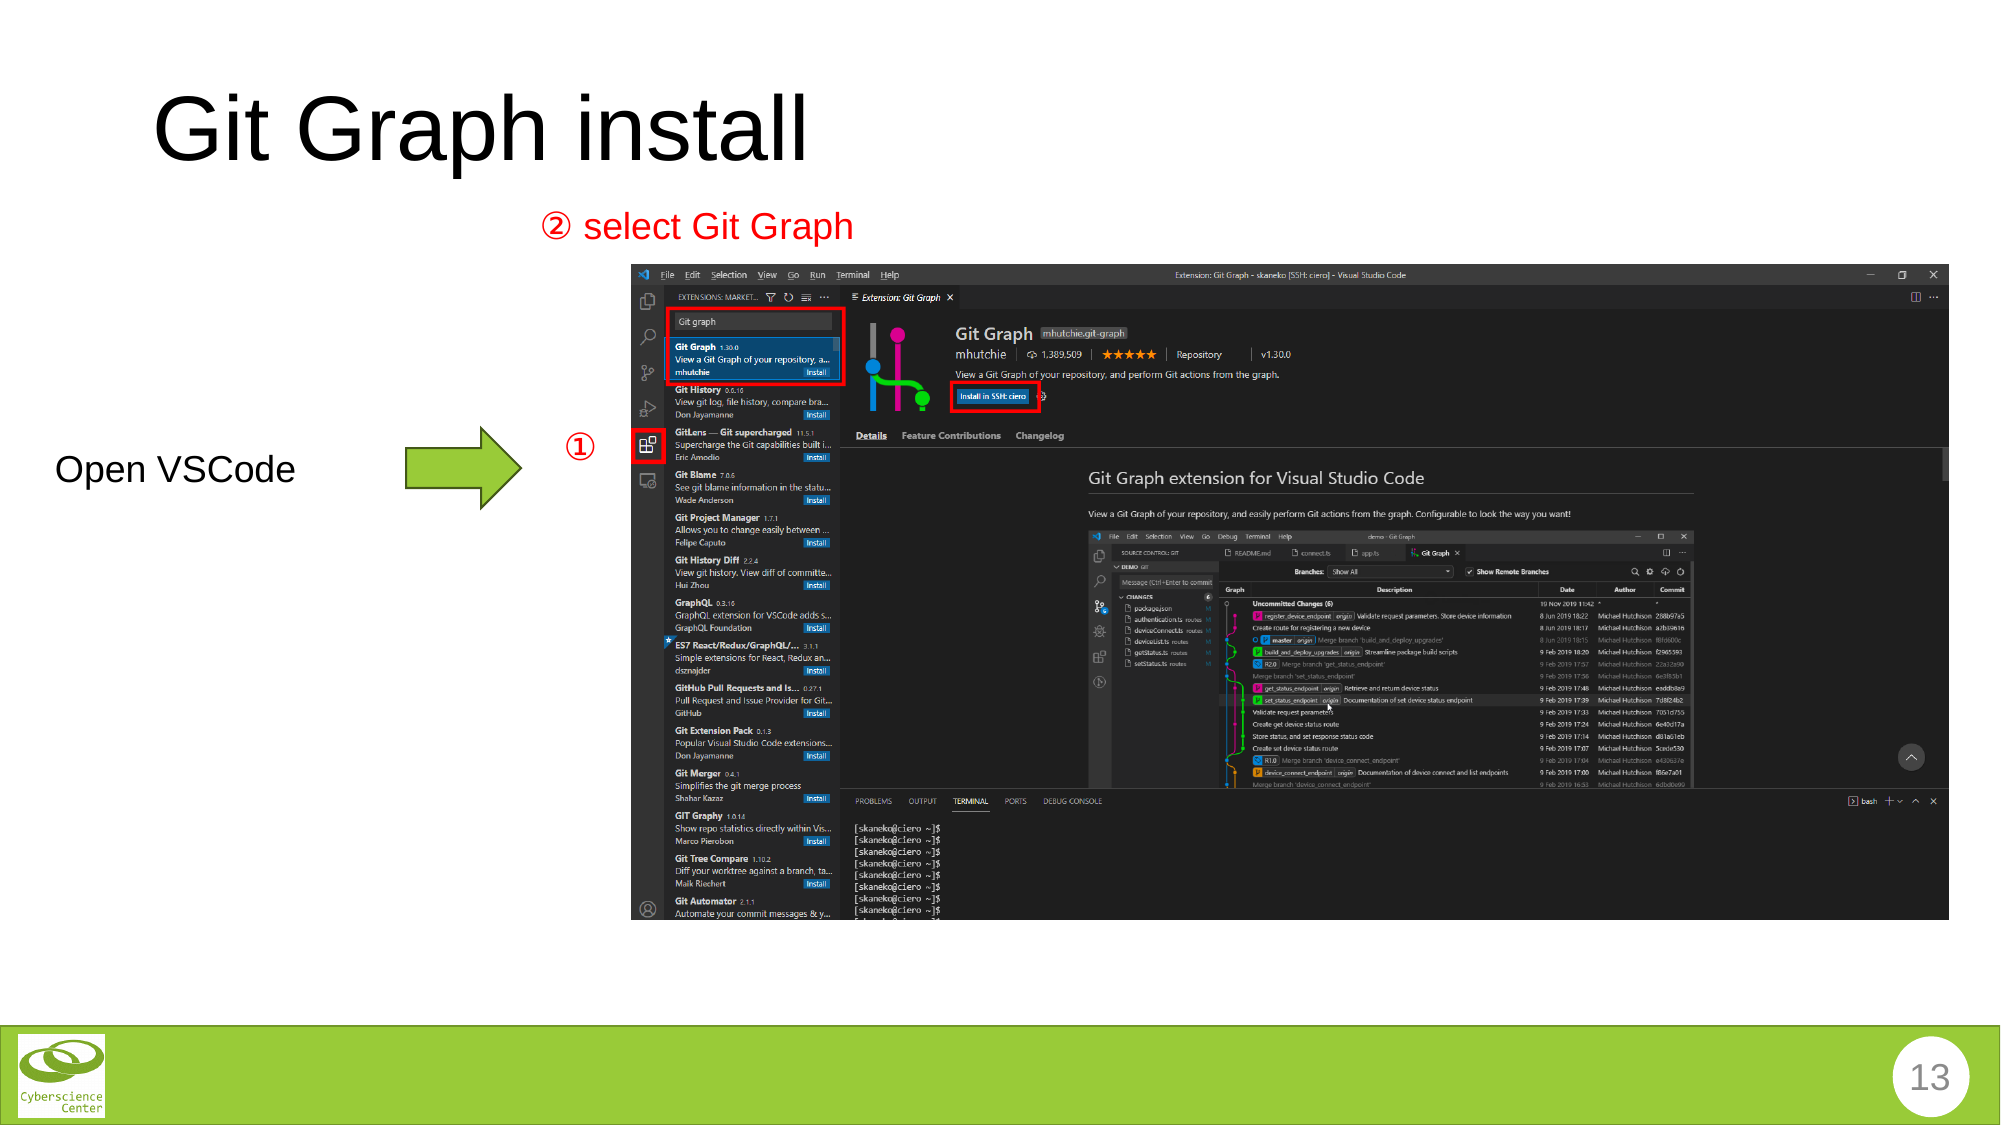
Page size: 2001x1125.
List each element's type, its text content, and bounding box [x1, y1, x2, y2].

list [631, 264, 1949, 920]
text_box Open VSCode [40, 437, 357, 498]
title Git Graph install [137, 22, 1863, 240]
text_box ② select Git Graph [524, 194, 870, 255]
text_box [405, 425, 523, 511]
slide_number 13 [1515, 1045, 1966, 1106]
text_box ① [548, 415, 612, 476]
